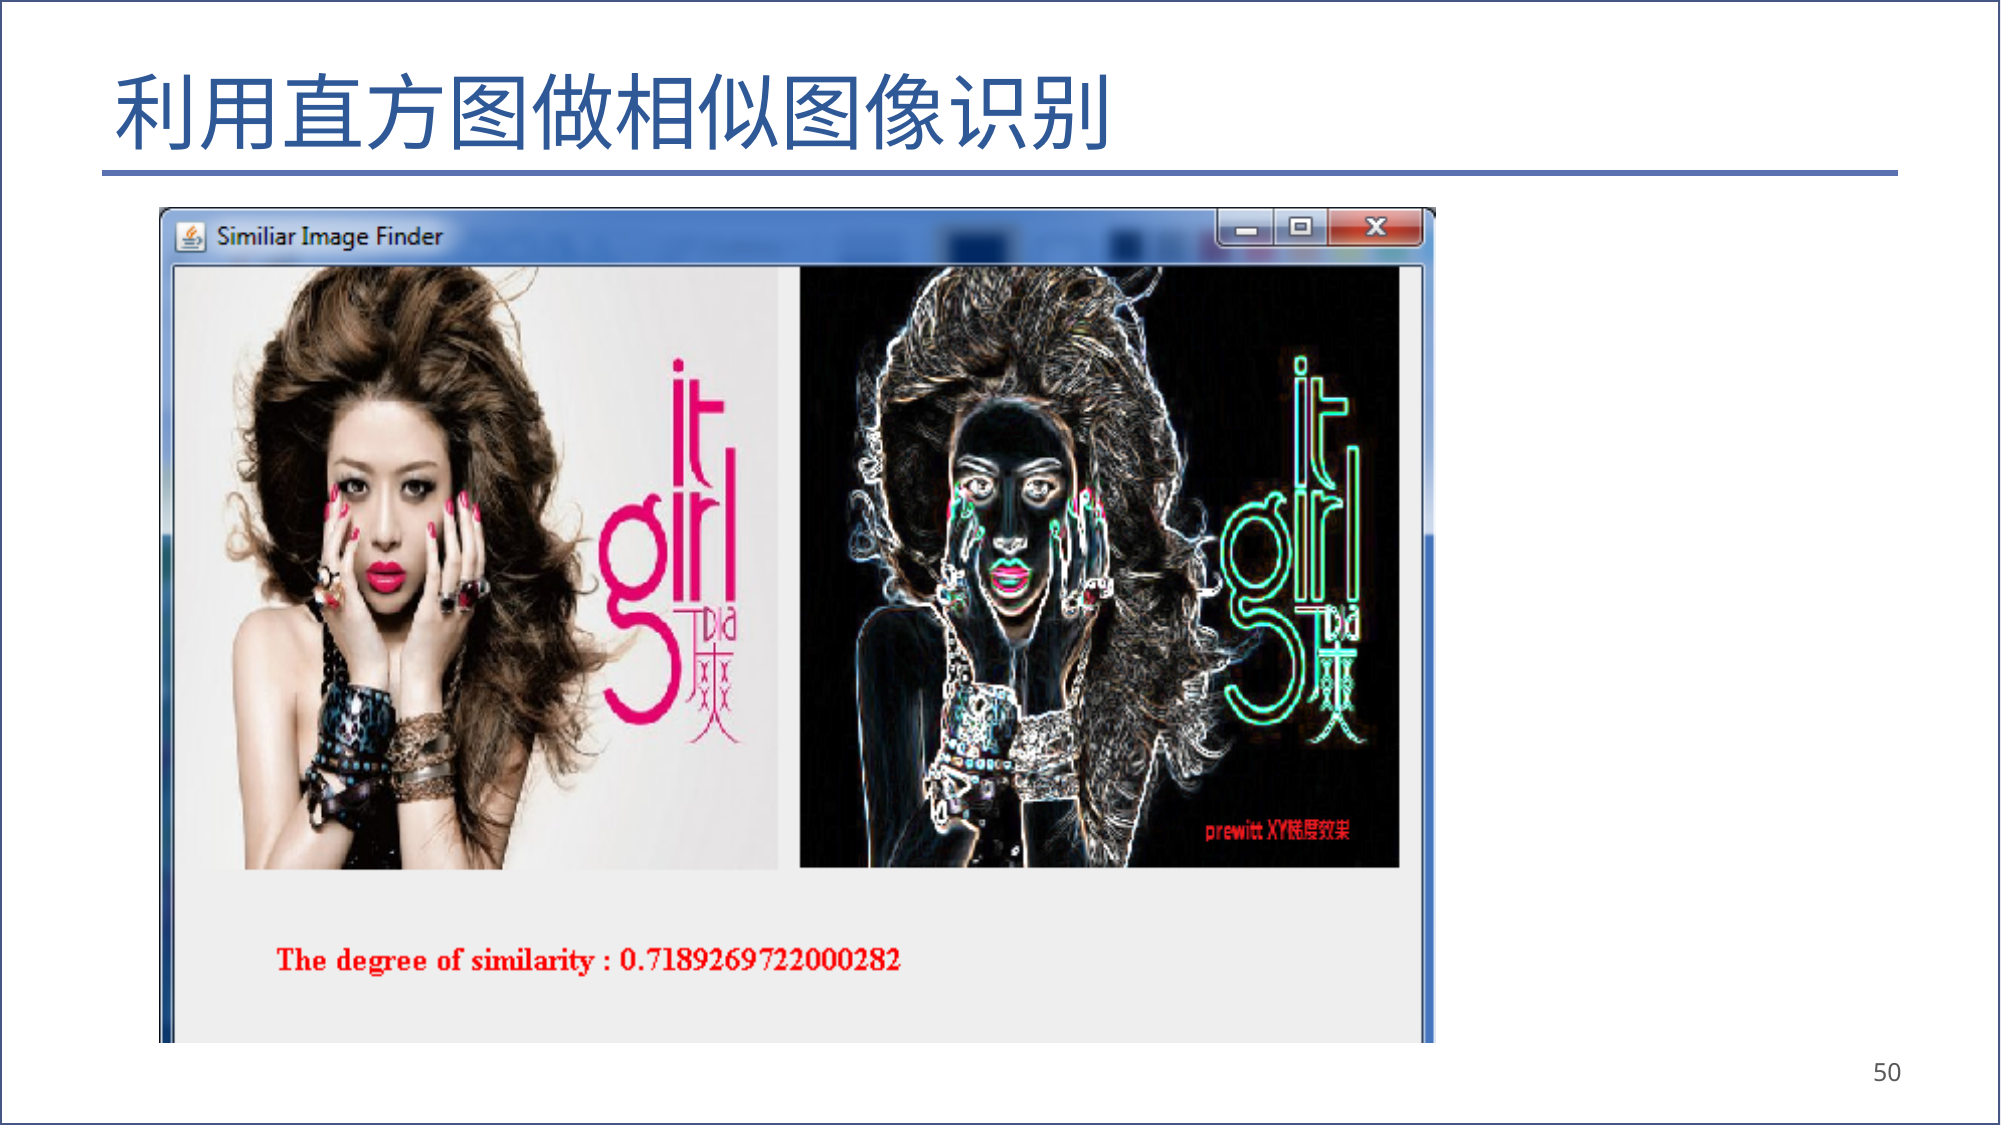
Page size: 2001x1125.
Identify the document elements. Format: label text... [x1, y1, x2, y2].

title 利用直方图做相似图像识别 [99, 0, 1900, 169]
picture [159, 206, 1436, 1043]
slide_number 50 [1868, 1042, 1992, 1103]
